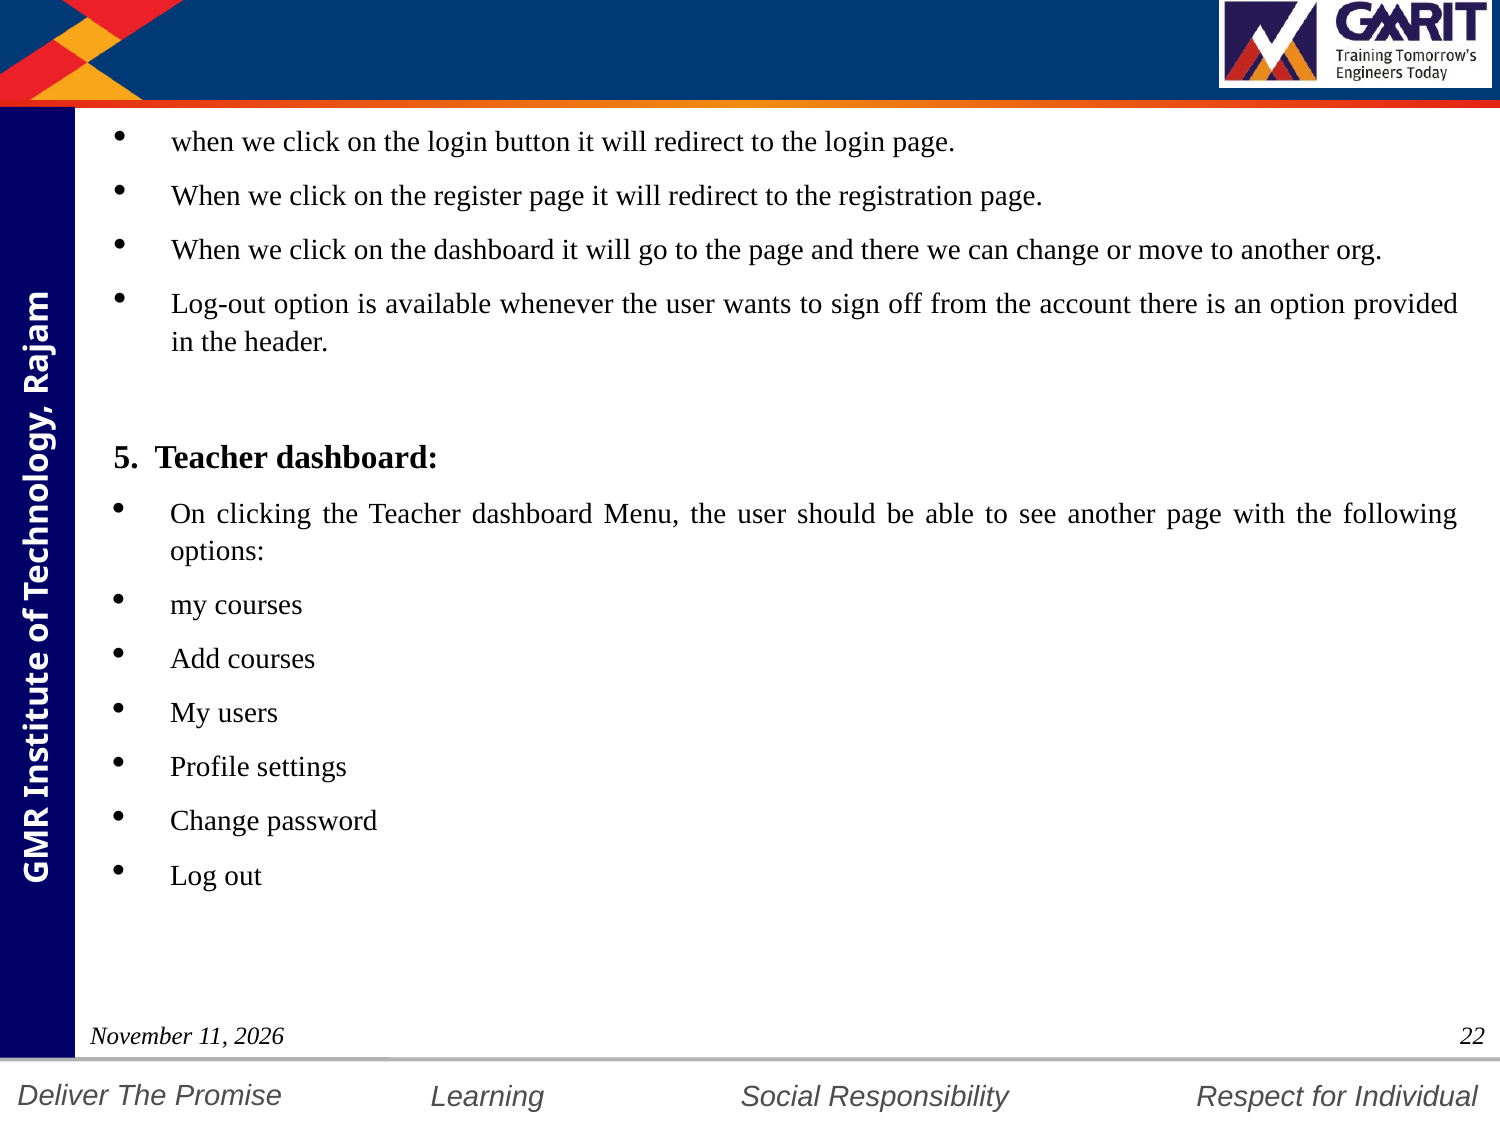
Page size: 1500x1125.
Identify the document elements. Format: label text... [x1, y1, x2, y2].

text_box when we click on the login button it will redirect to the login page. When we click on the register page it will redirect to the registration page. When we click on the dashboard it will go to the page and there we can change or move to another org. Log-out option is available whenever the user wants to sign off from the account there is an option provided in the header. [99, 112, 1475, 365]
text_box 5. Teacher dashboard: On clicking the Teacher dashboard Menu, the user should be able to see another page with the following options: my courses Add courses My users Profile settings Change password Log out [98, 425, 1474, 899]
picture [0, 0, 1500, 100]
slide_number 22 [1149, 1012, 1500, 1091]
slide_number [74, 1012, 426, 1091]
